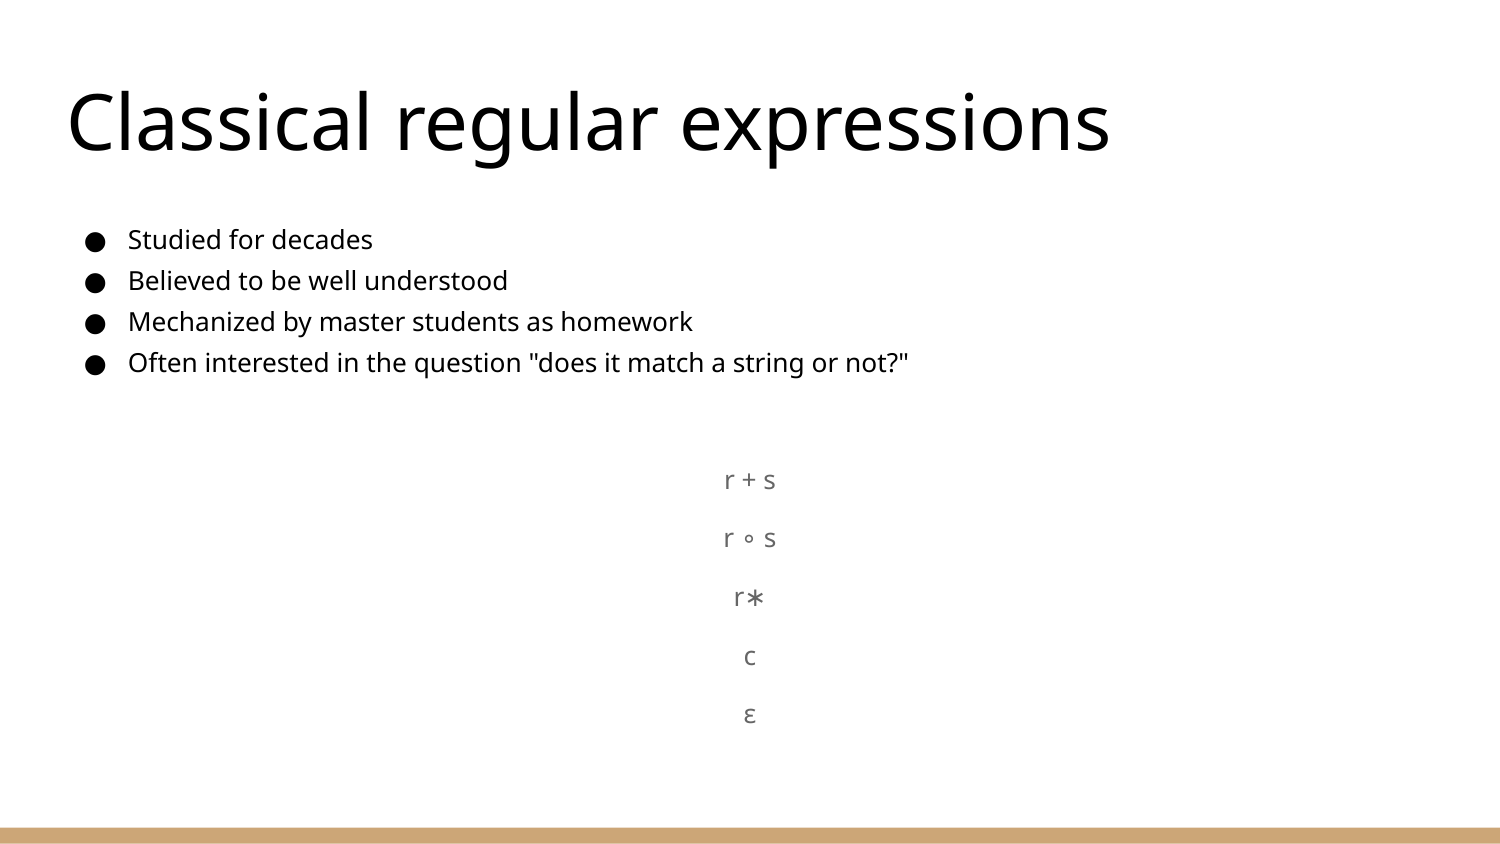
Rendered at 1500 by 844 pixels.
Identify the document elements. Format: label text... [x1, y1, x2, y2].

list Studied for decades Believed to be well understood Mechanized by master students as homework Often interested in the question "does it match a string or not?" r + s r ∘ s r∗ c ε [51, 200, 1449, 752]
title Classical regular expressions [51, 51, 1449, 189]
